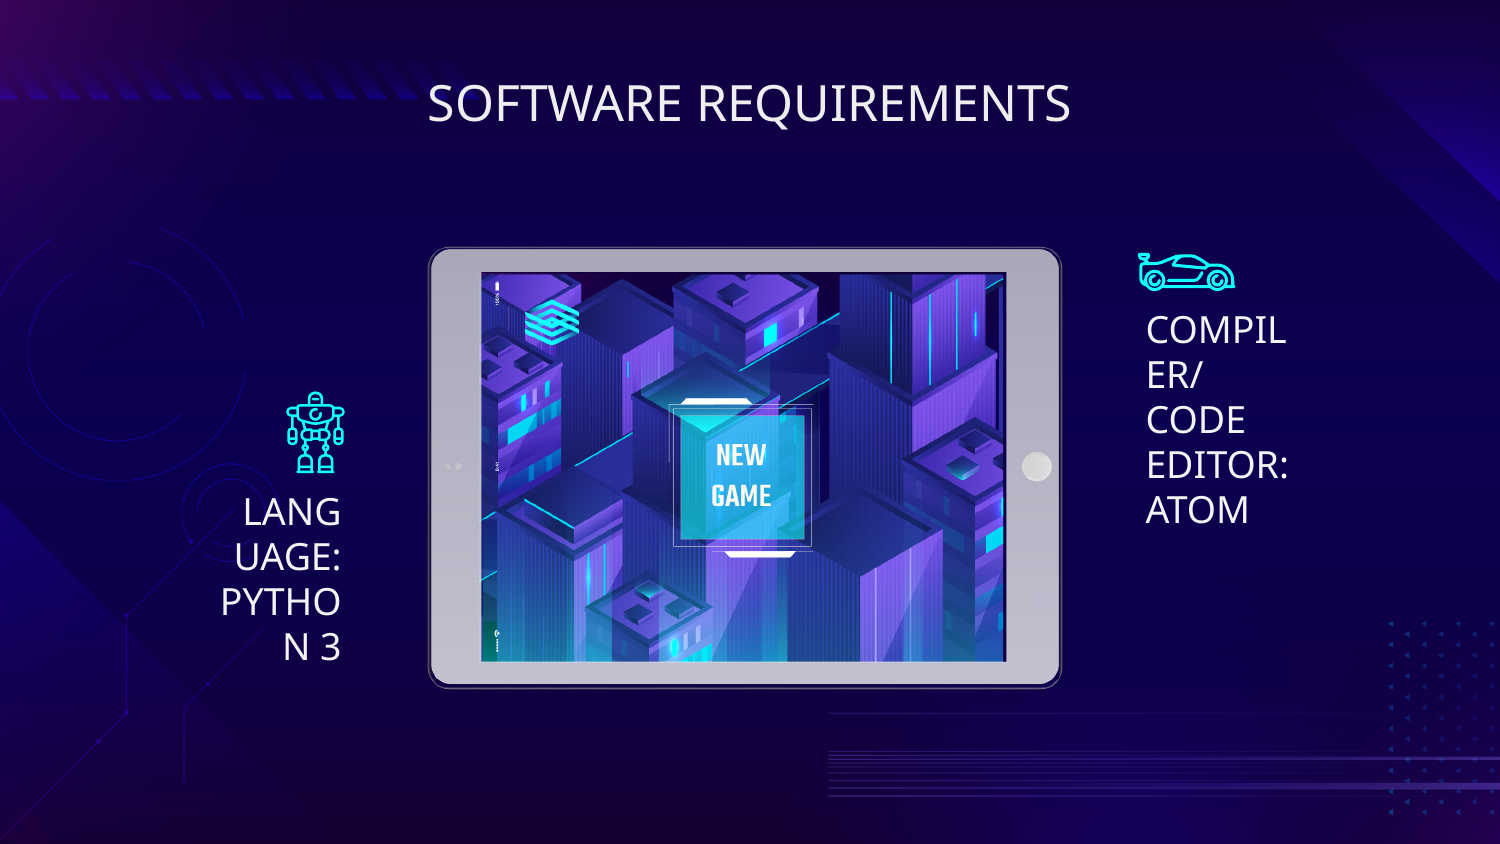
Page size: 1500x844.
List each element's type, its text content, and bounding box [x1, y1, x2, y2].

picture [0, 0, 1500, 844]
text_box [1137, 252, 1236, 292]
title LANGUAGE: PYTHON 3 [203, 473, 310, 579]
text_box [285, 391, 346, 474]
title SOFTWARE REQUIREMENTS [322, 0, 1178, 147]
title COMPILER/ CODE EDITOR: ATOM [1177, 291, 1314, 397]
